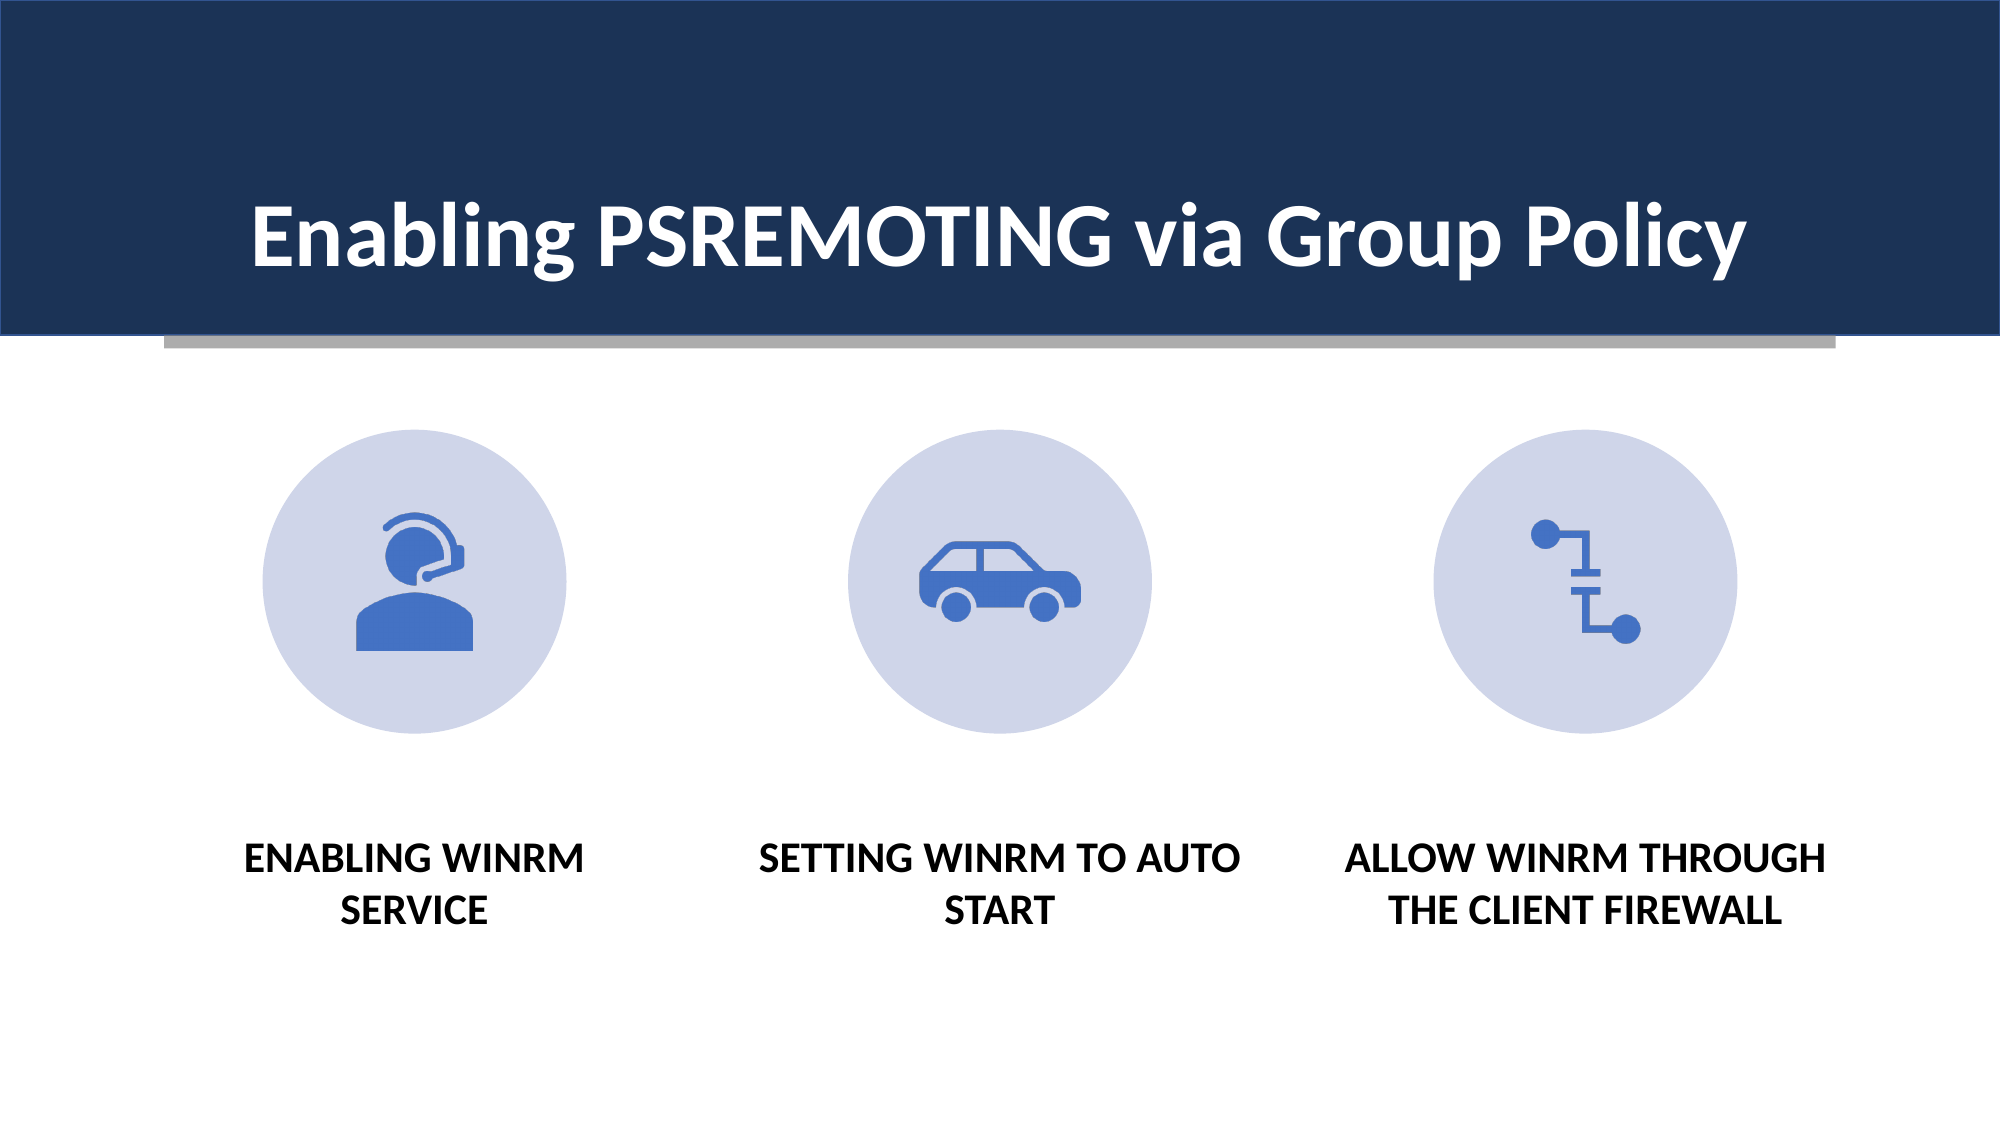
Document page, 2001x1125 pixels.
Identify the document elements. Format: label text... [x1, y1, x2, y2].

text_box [164, 391, 1836, 985]
text_box [0, 0, 2000, 336]
title Enabling PSREMOTING via Group Policy [142, 160, 1858, 314]
text_box [163, 334, 1837, 349]
